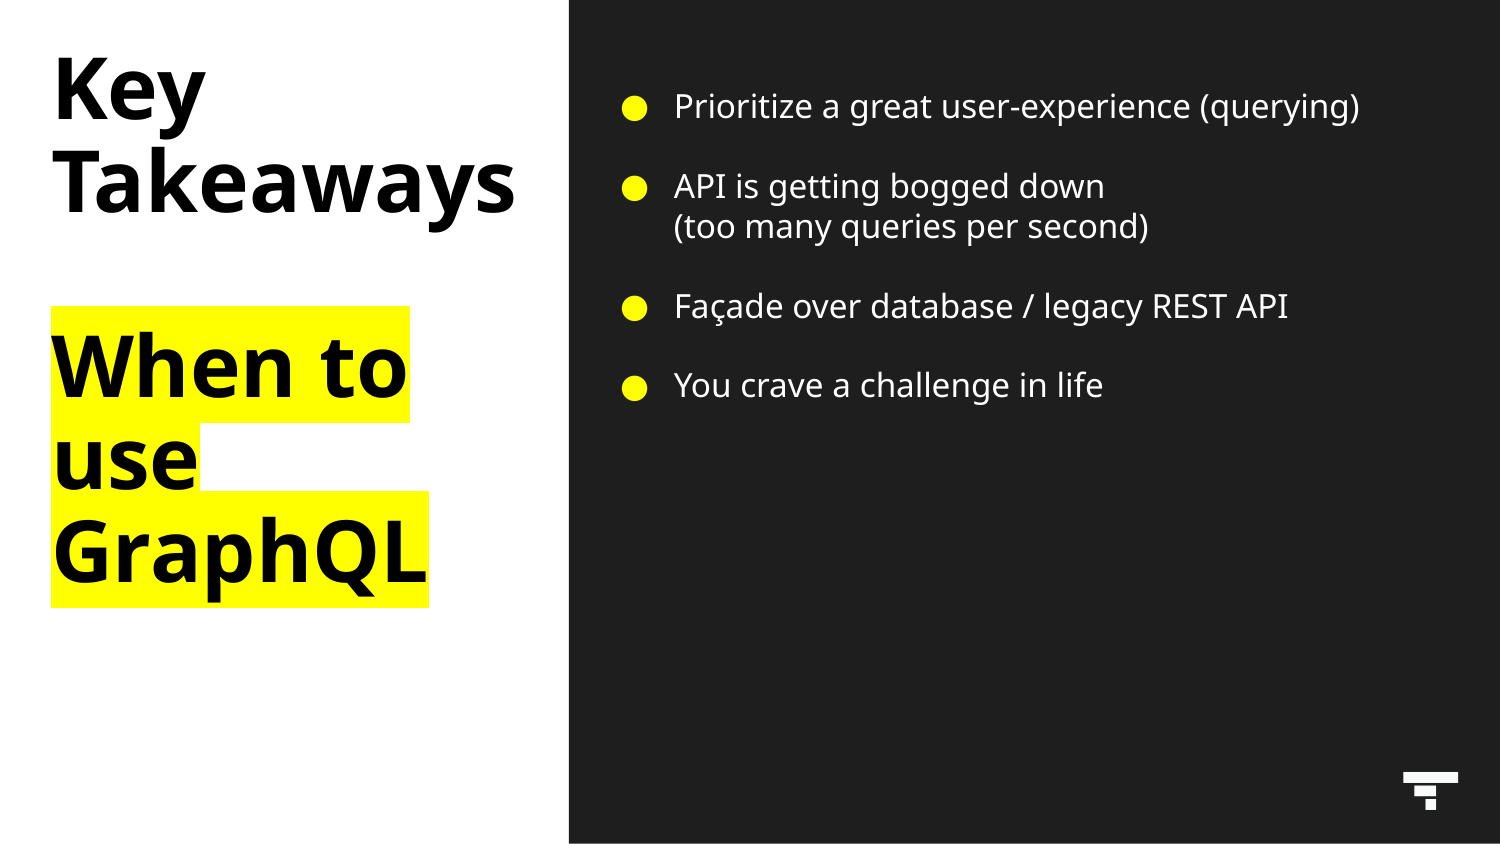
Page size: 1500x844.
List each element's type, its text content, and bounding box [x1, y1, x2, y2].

text_box [568, 0, 1500, 844]
title Key Takeaways When to use GraphQL [51, 45, 524, 224]
text_box Prioritize a great user-experience (querying) API is getting bogged down (too many queries per second) Façade over database / legacy REST API You crave a challenge in life [584, 70, 1485, 460]
picture [1397, 766, 1467, 817]
